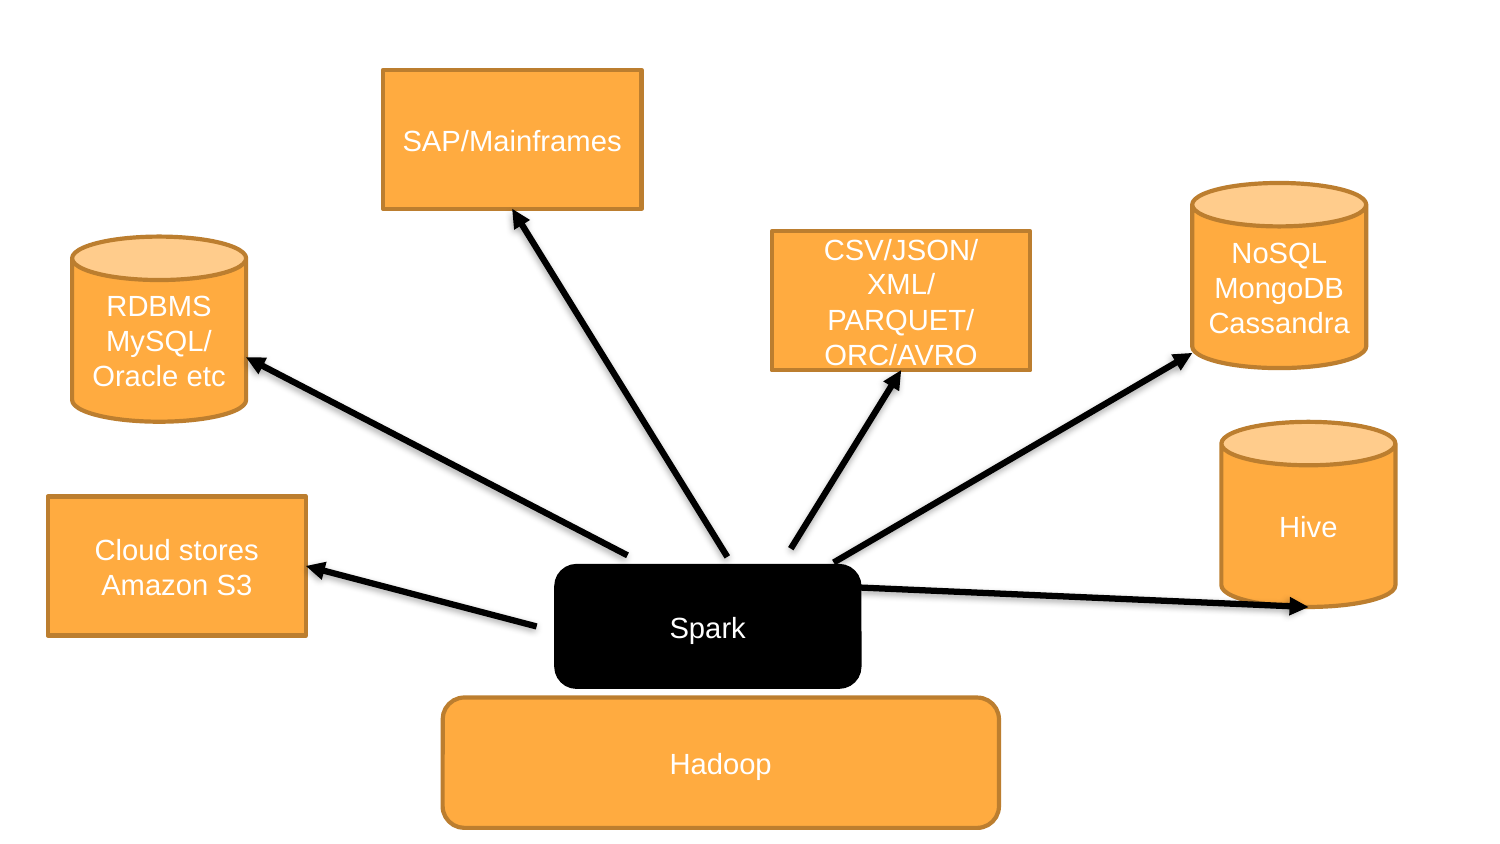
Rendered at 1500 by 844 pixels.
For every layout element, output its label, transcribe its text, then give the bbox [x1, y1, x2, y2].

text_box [833, 352, 1193, 563]
text_box CSV/JSON/XML/PARQUET/ORC/AVRO [770, 229, 1032, 372]
text_box Hive [1219, 419, 1398, 610]
text_box NoSQL MongoDB Cassandra [1190, 180, 1369, 371]
text_box RDBMS MySQL/Oracle etc [70, 234, 249, 424]
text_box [790, 370, 828, 549]
text_box SAP/Mainframes [381, 68, 644, 211]
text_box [245, 356, 506, 556]
text_box Spark [554, 563, 862, 689]
text_box Cloud stores Amazon S3 [46, 494, 308, 638]
text_box Hadoop [440, 695, 1002, 830]
text_box Narrow Transformation (filter) [1195, 186, 1363, 224]
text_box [858, 514, 1222, 588]
text_box transformations (map, filter) [1224, 424, 1393, 463]
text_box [511, 208, 728, 558]
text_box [305, 565, 537, 627]
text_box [75, 239, 243, 277]
